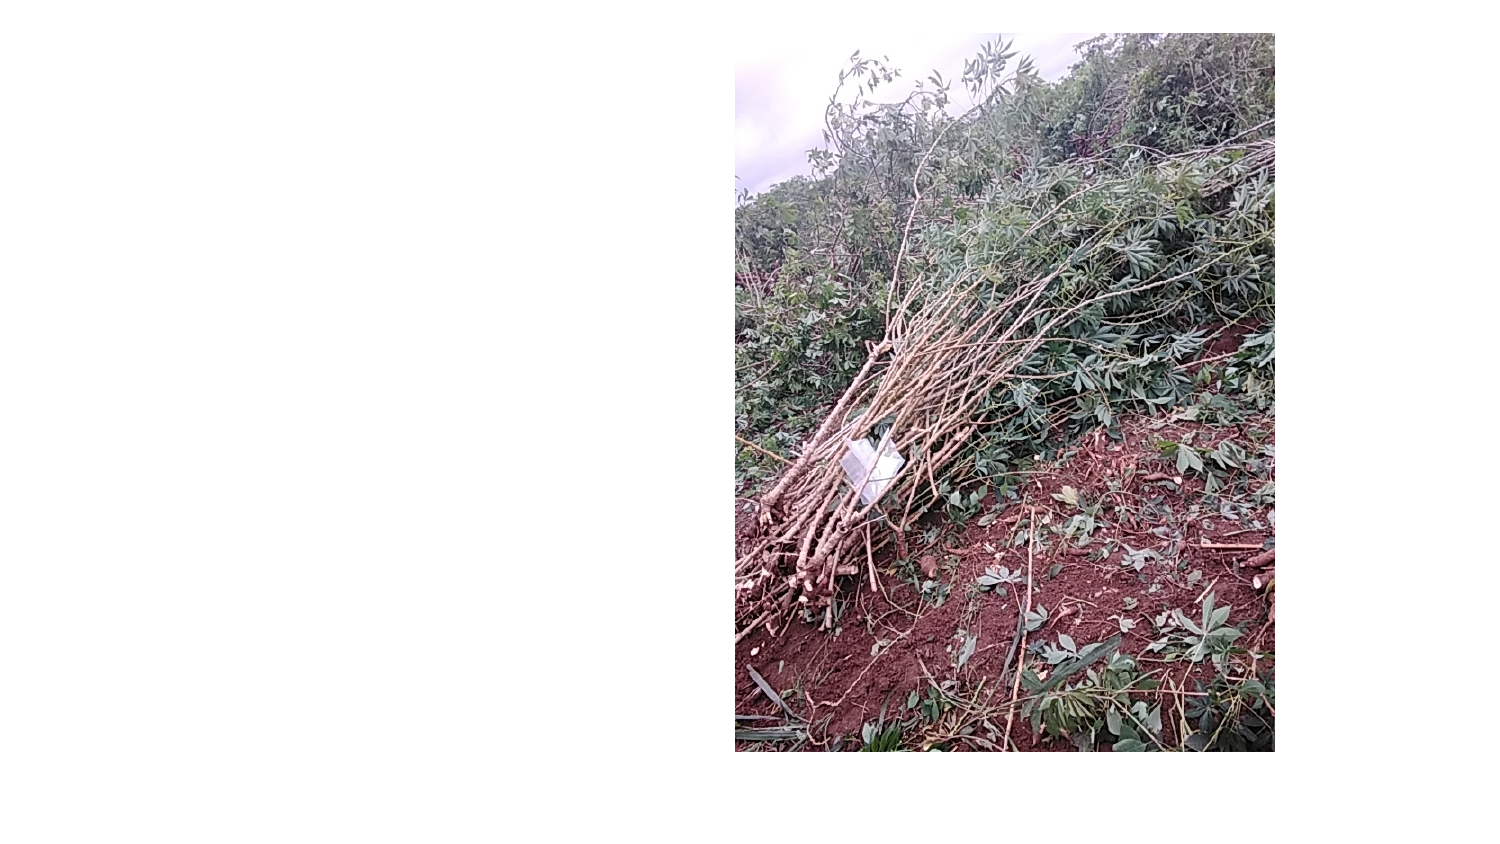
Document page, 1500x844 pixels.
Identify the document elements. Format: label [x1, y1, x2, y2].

picture [735, 33, 1276, 753]
